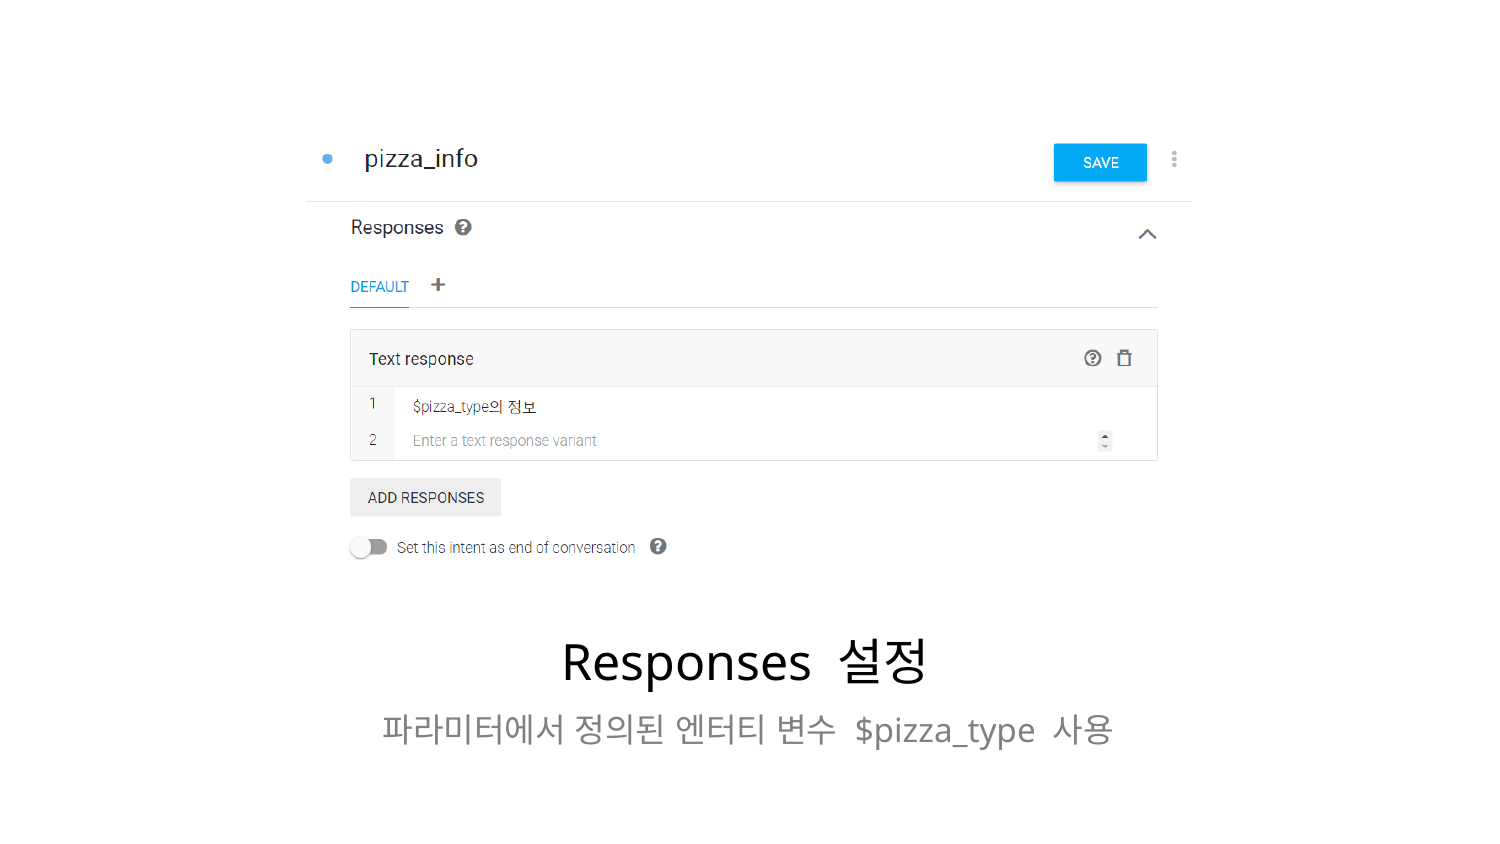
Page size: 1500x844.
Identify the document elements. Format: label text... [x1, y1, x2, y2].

text_box Responses 설정 [546, 622, 945, 698]
picture [305, 133, 1193, 576]
text_box 파라미터에서 정의된 엔터티 변수 $pizza_type 사용 [368, 701, 1129, 757]
